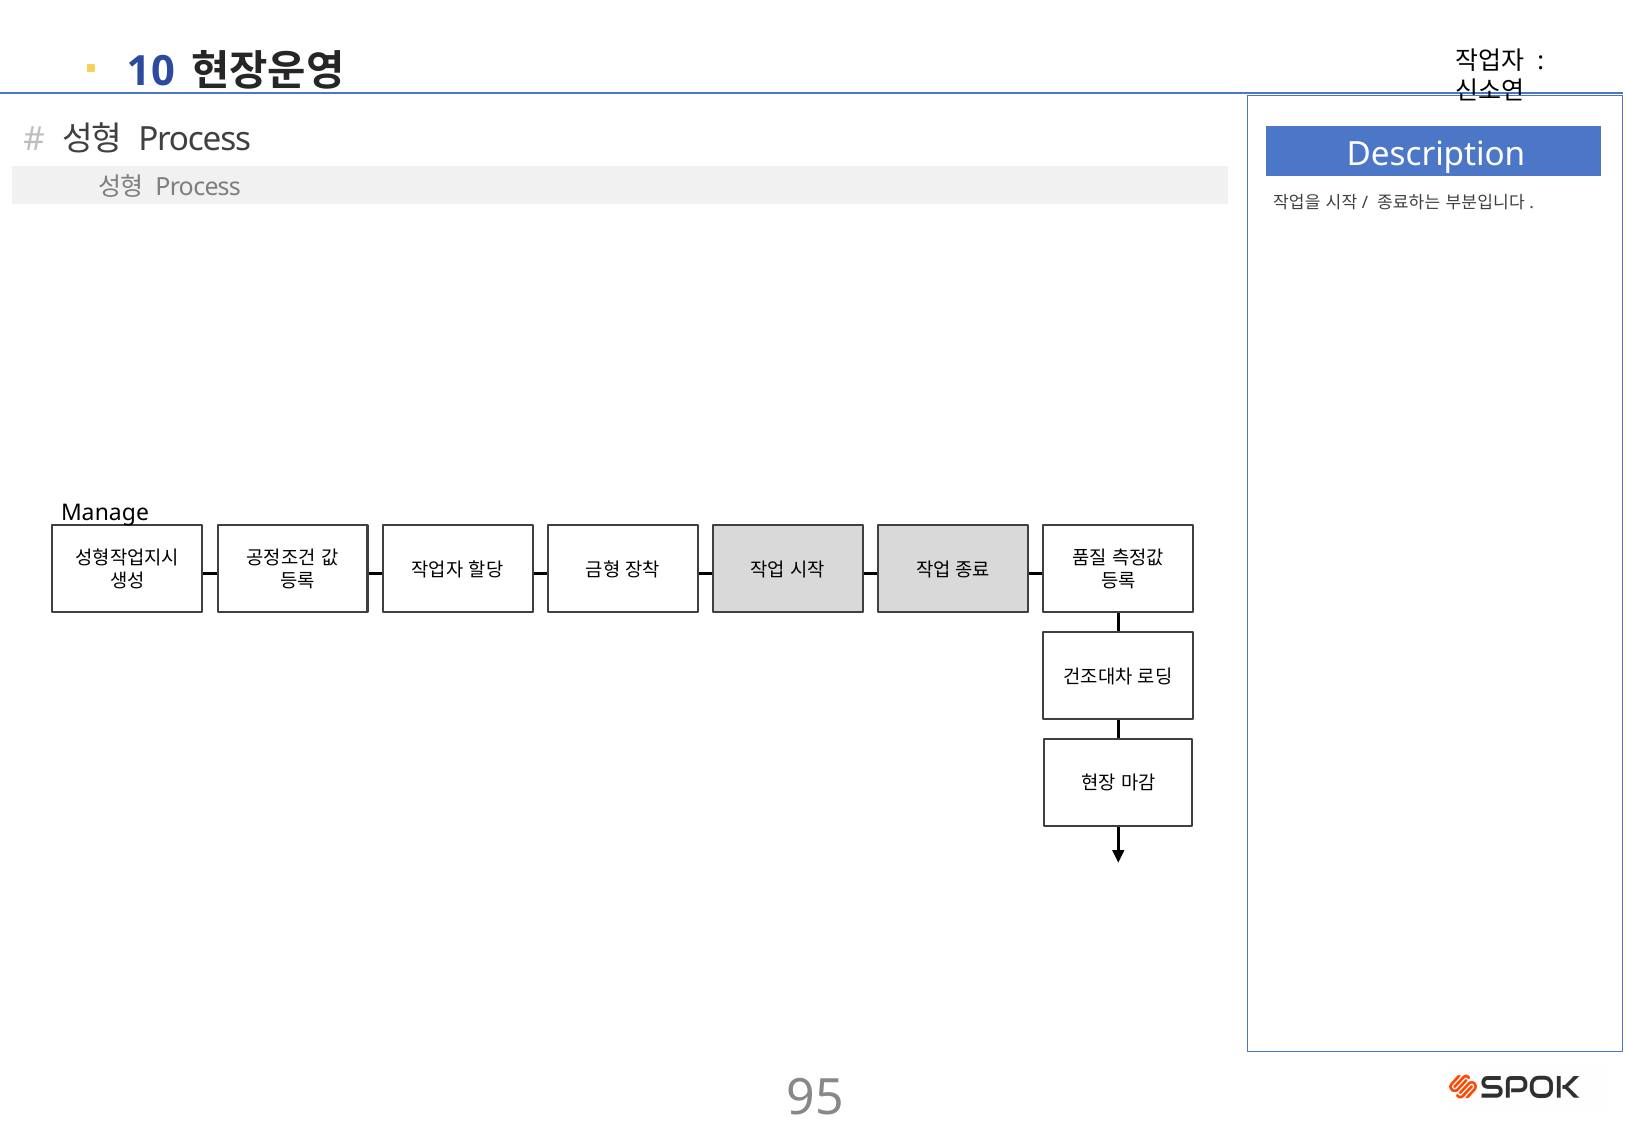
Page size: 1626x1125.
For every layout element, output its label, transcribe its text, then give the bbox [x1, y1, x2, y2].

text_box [87, 42, 408, 92]
text_box 작업자 : 신소연 [1440, 37, 1625, 94]
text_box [0, 92, 1623, 1052]
picture [1449, 1060, 1610, 1114]
slide_number 95 [483, 1064, 1142, 1125]
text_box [11, 166, 1229, 205]
